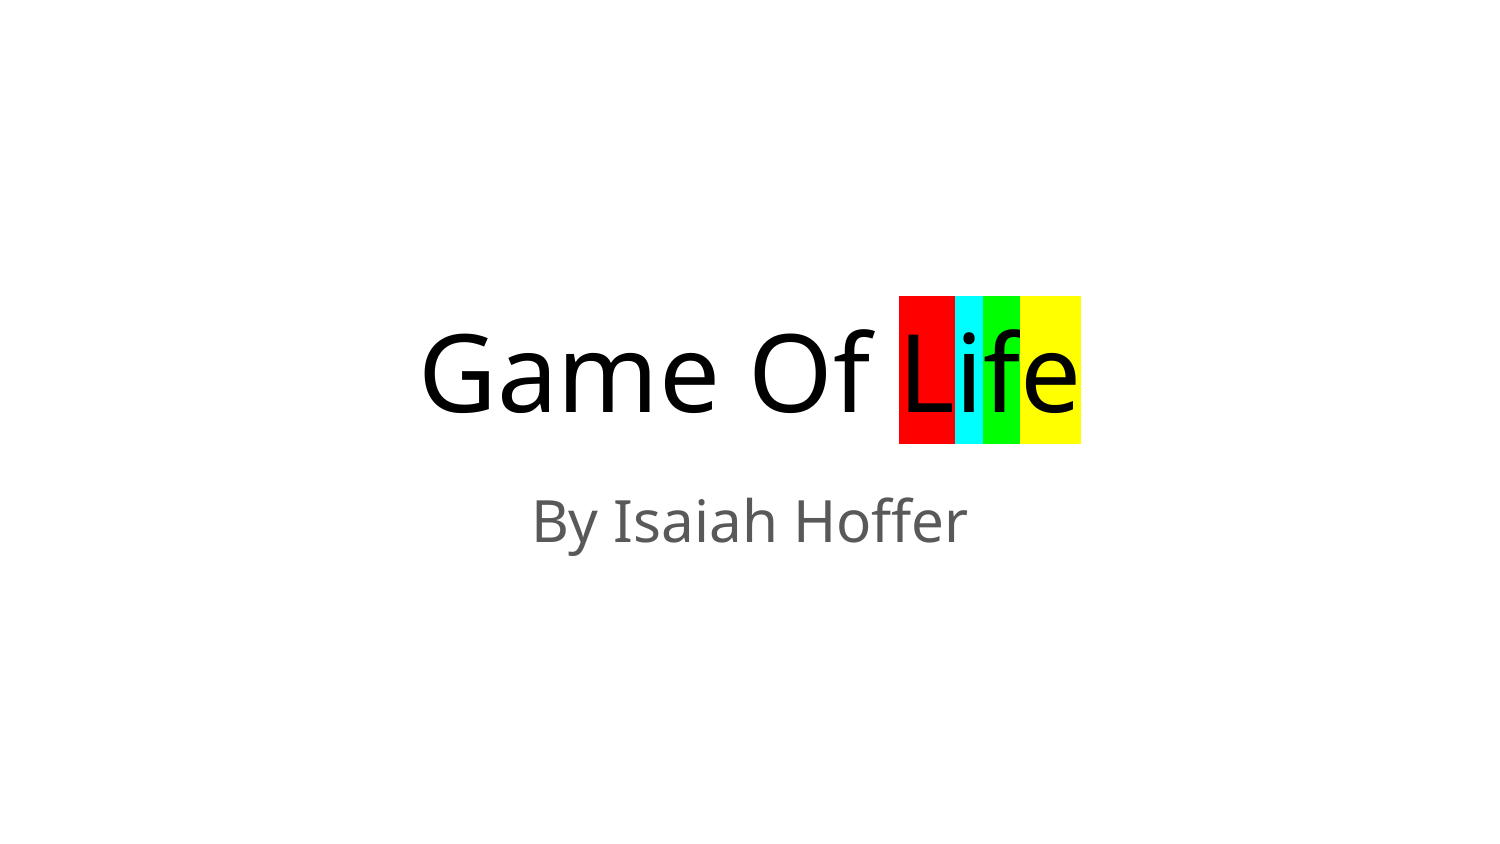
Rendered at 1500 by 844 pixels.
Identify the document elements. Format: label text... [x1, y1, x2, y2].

subtitle By Isaiah Hoffer [51, 464, 1449, 595]
title Game Of Life [51, 122, 1449, 459]
